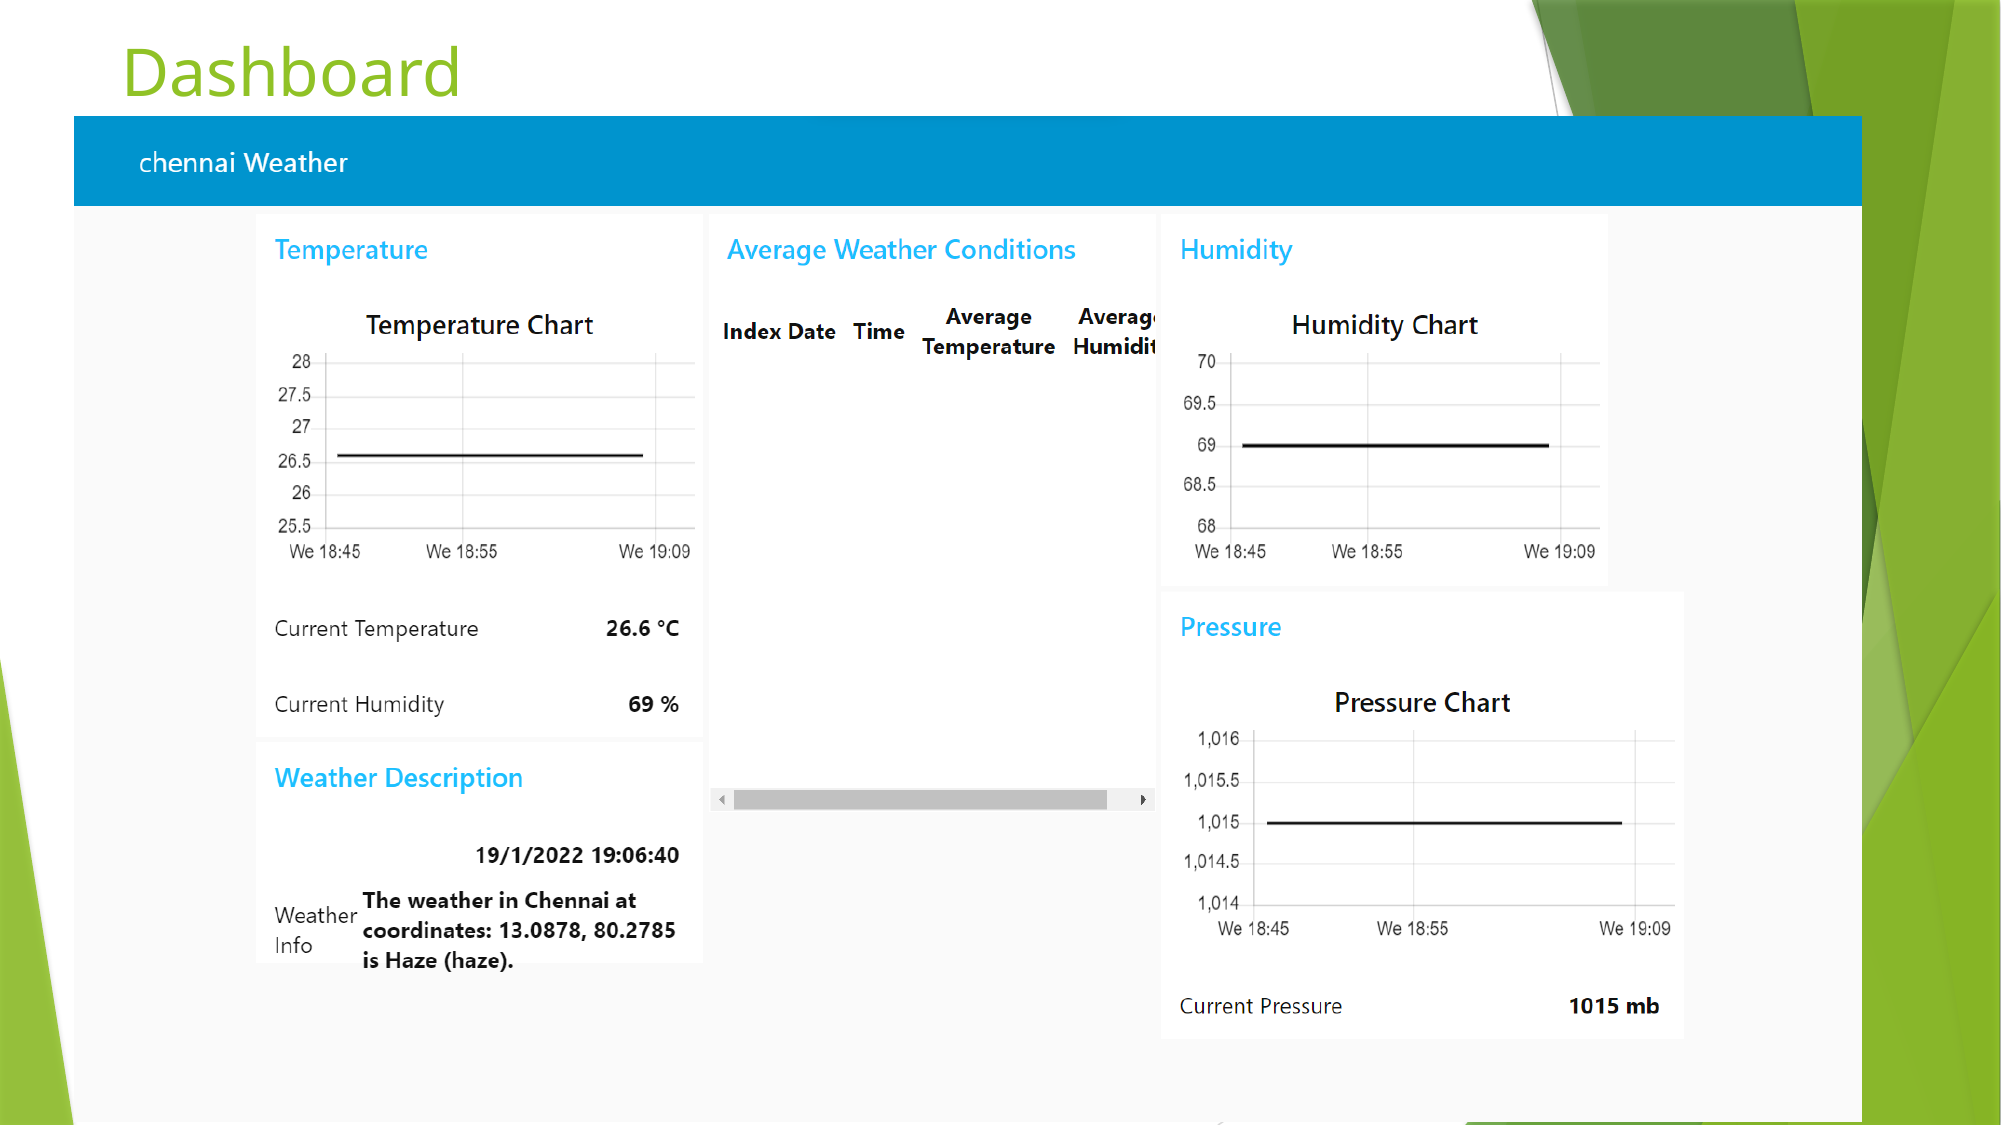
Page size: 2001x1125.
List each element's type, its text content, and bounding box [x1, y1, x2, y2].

title Dashboard [106, 22, 1517, 115]
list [73, 116, 1863, 1123]
